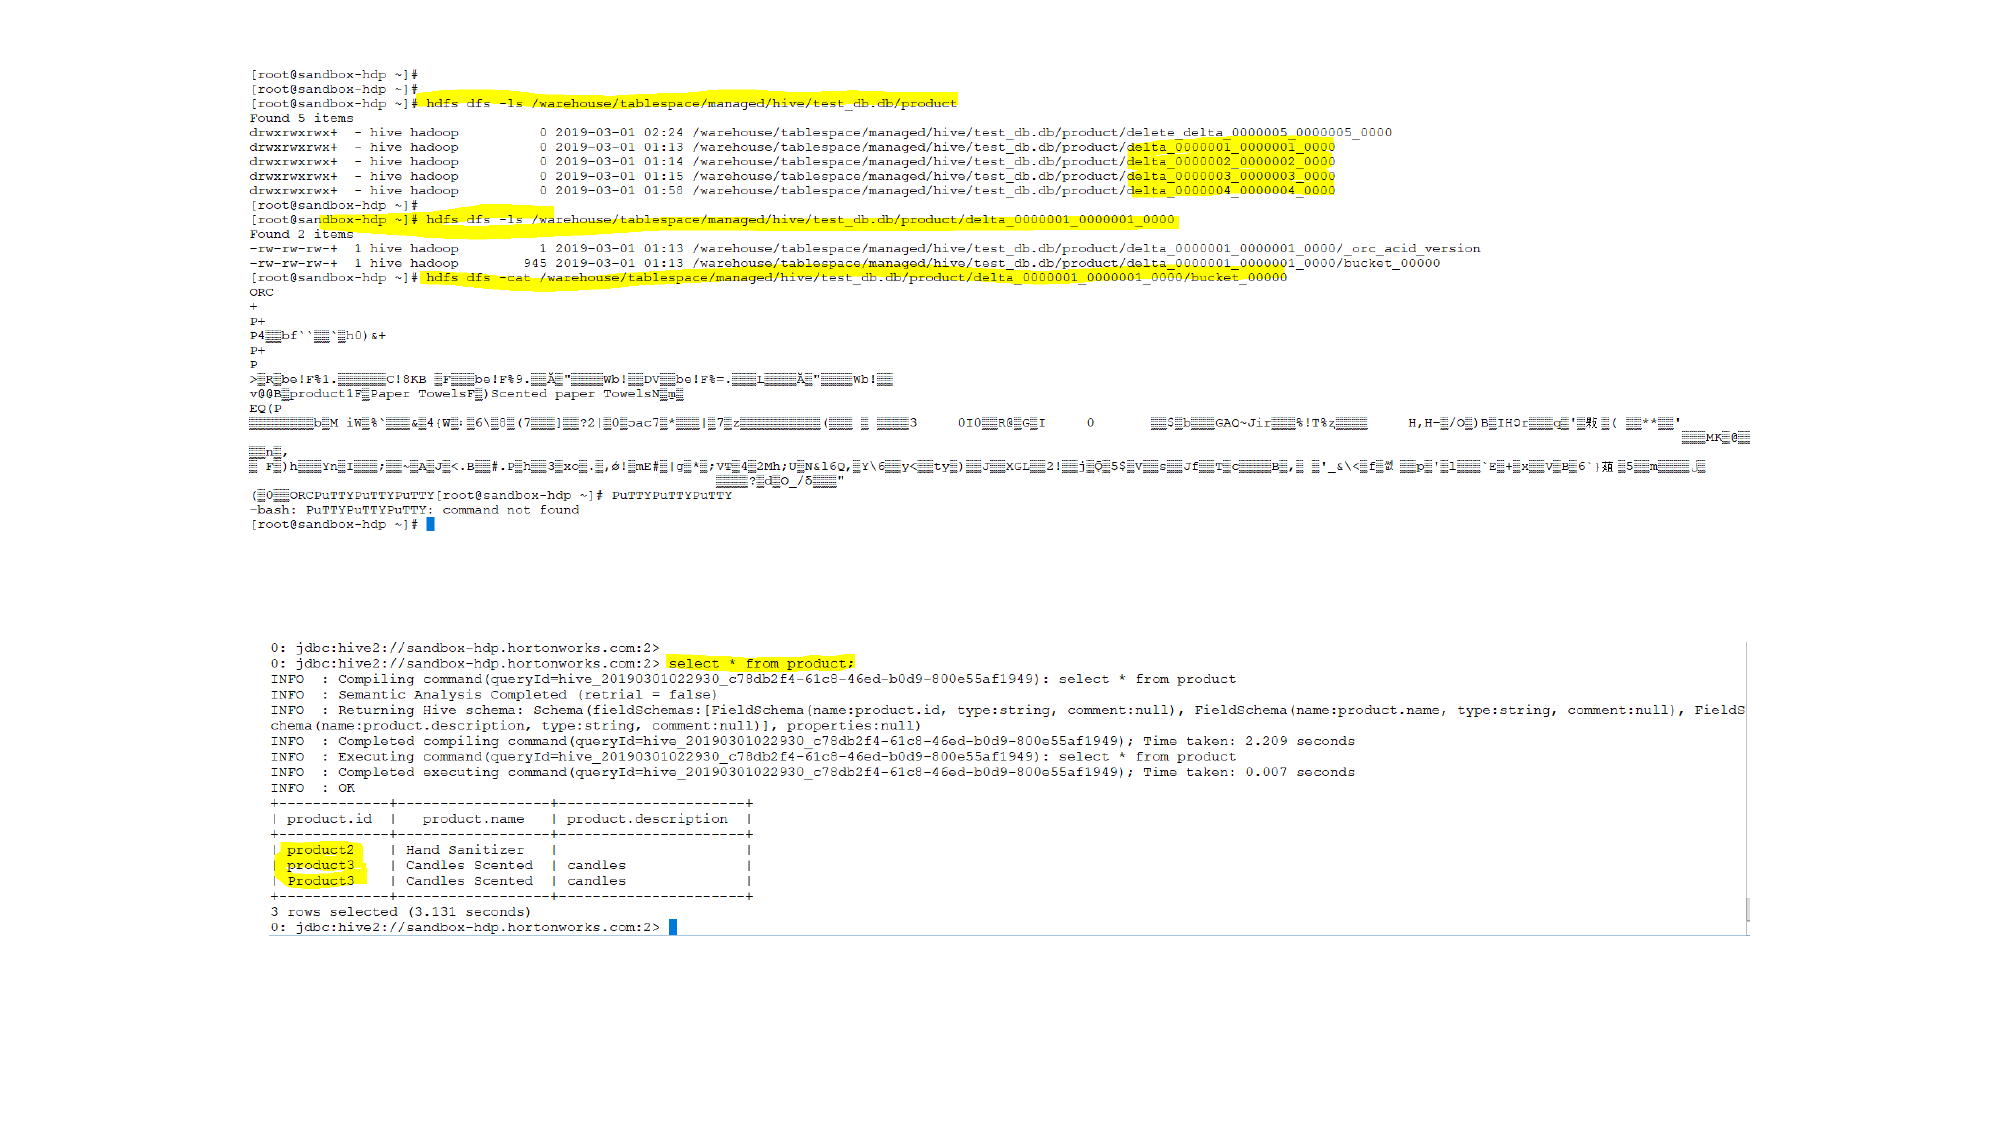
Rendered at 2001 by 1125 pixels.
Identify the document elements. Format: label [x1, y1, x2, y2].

picture [249, 65, 1750, 563]
picture [269, 642, 1750, 936]
